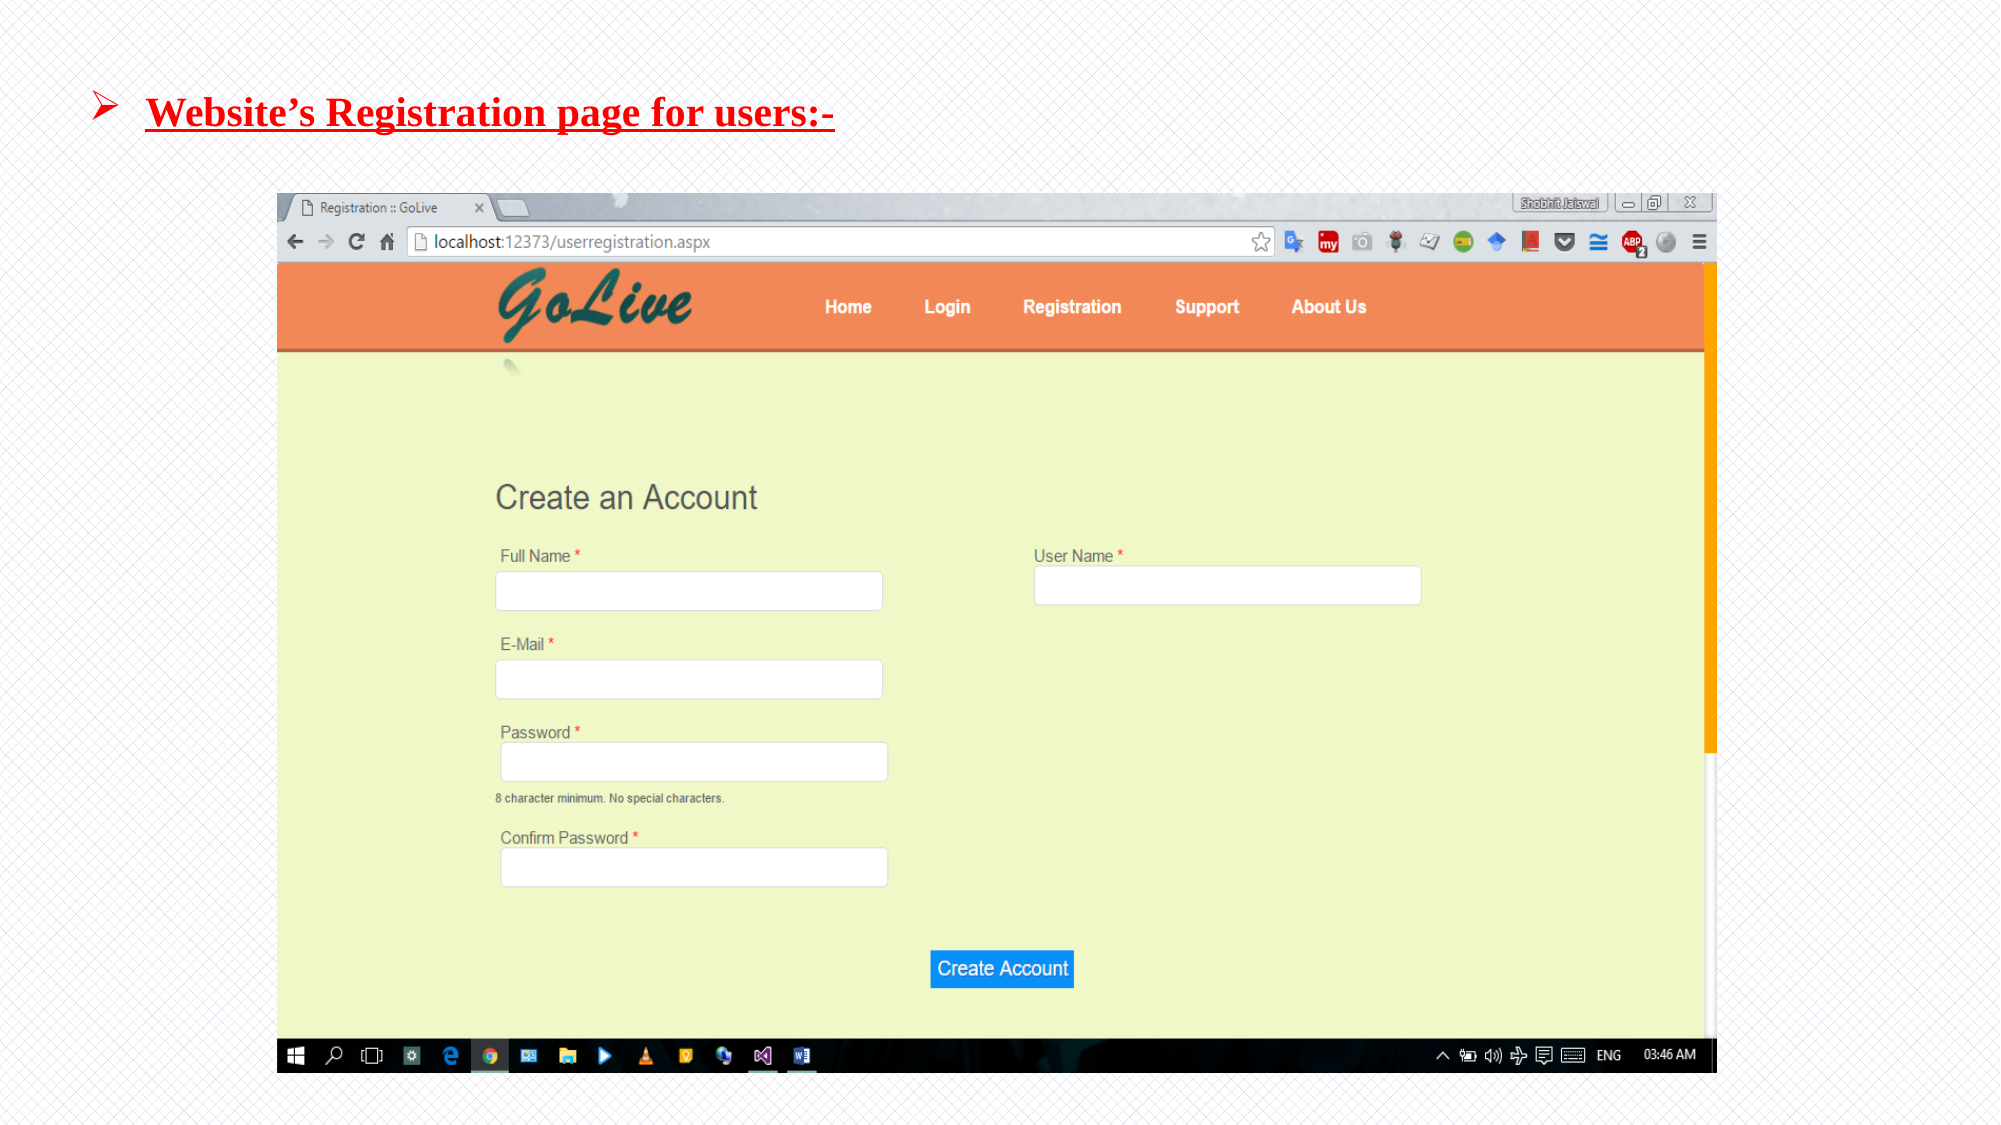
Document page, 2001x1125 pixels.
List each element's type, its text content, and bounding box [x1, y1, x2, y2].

text_box Website’s Registration page for users:- [74, 74, 851, 143]
picture [277, 193, 1717, 1073]
